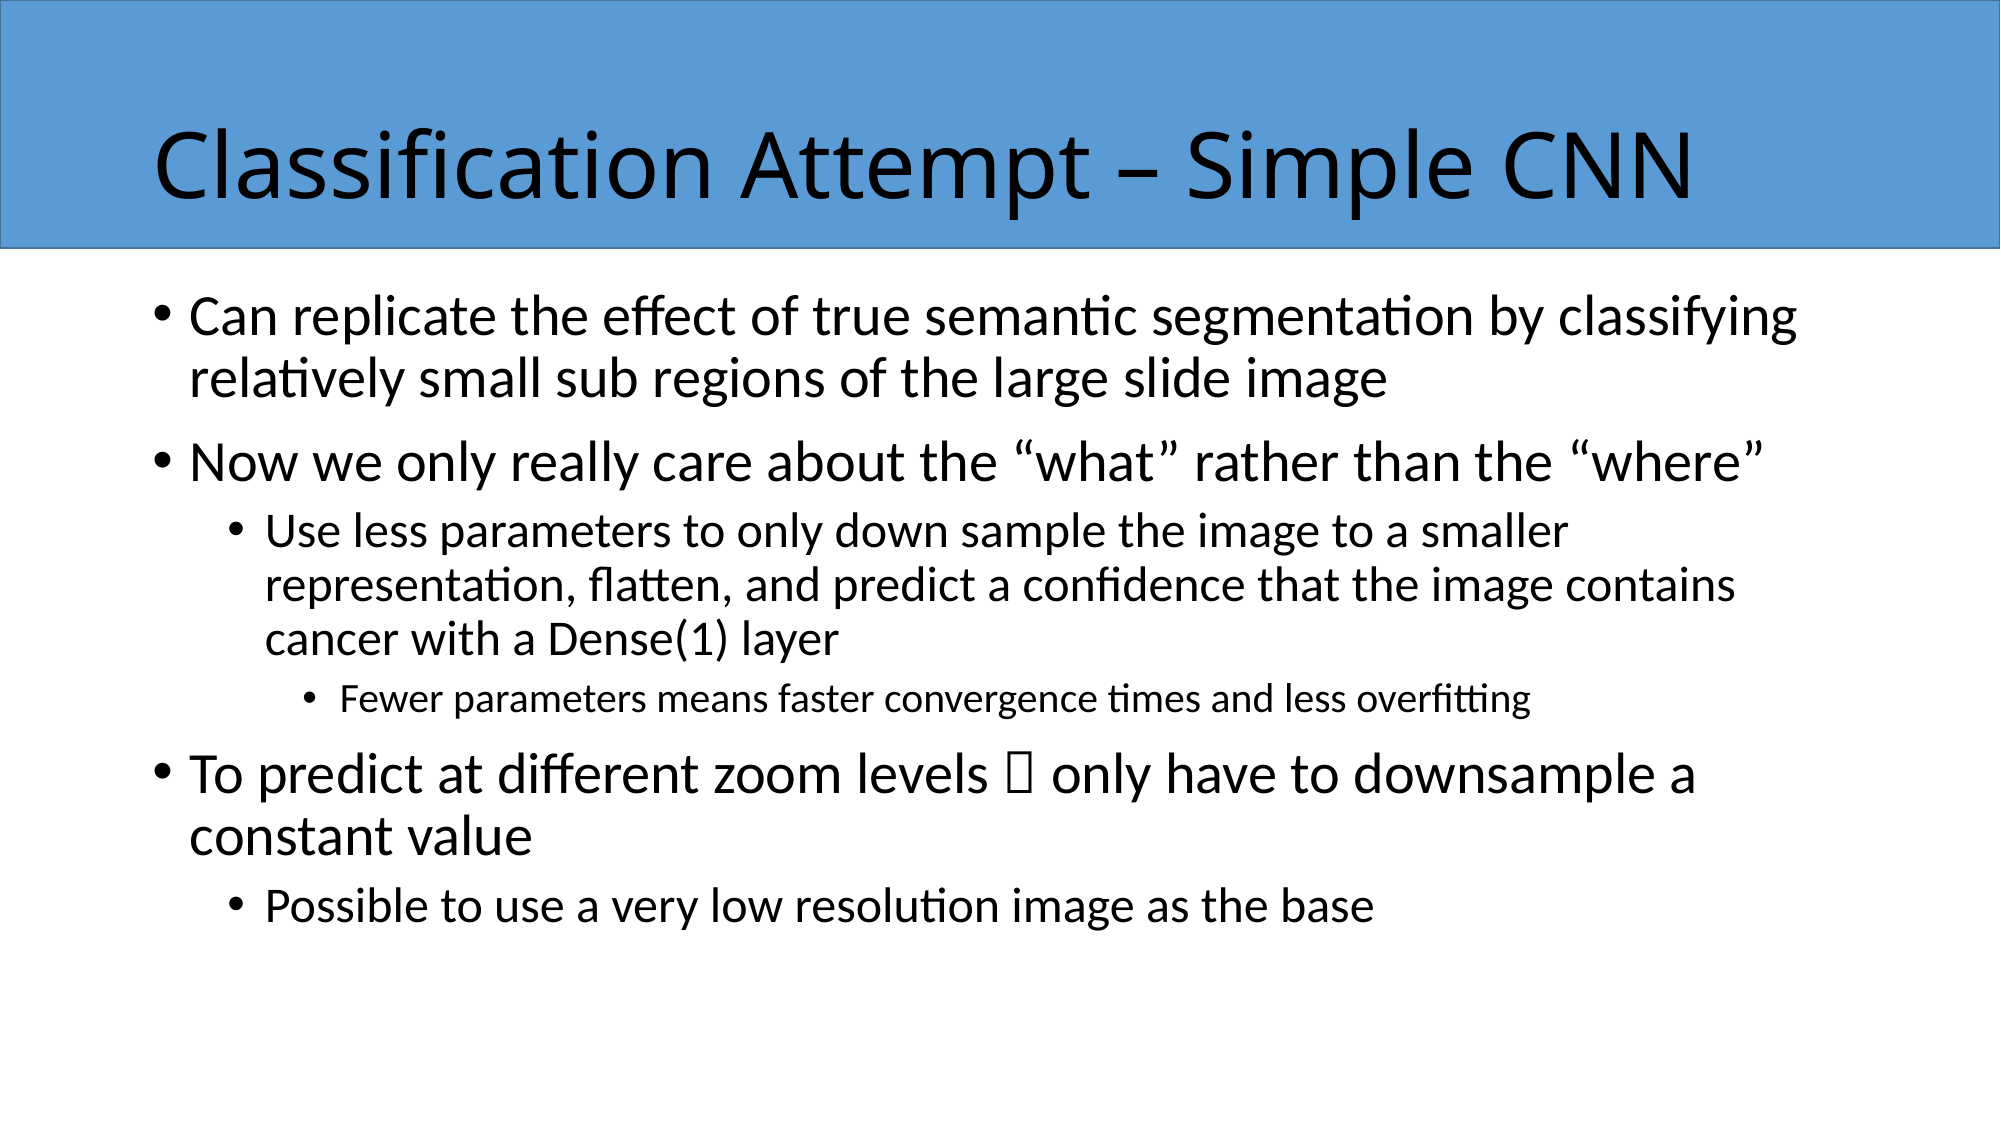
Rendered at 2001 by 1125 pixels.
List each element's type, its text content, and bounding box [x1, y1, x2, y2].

list Can replicate the effect of true semantic segmentation by classifying relatively small sub regions of the large slide image Now we only really care about the “what” rather than the “where” Use less parameters to only down sample the image to a smaller representation, flatten, and predict a confidence that the image contains cancer with a Dense(1) layer Fewer parameters means faster convergence times and less overfitting To predict at different zoom levels  only have to downsample a constant value Possible to use a very low resolution image as the base [137, 277, 1863, 1094]
title Classification Attempt – Simple CNN [137, 59, 1863, 277]
text_box [0, 0, 2000, 249]
